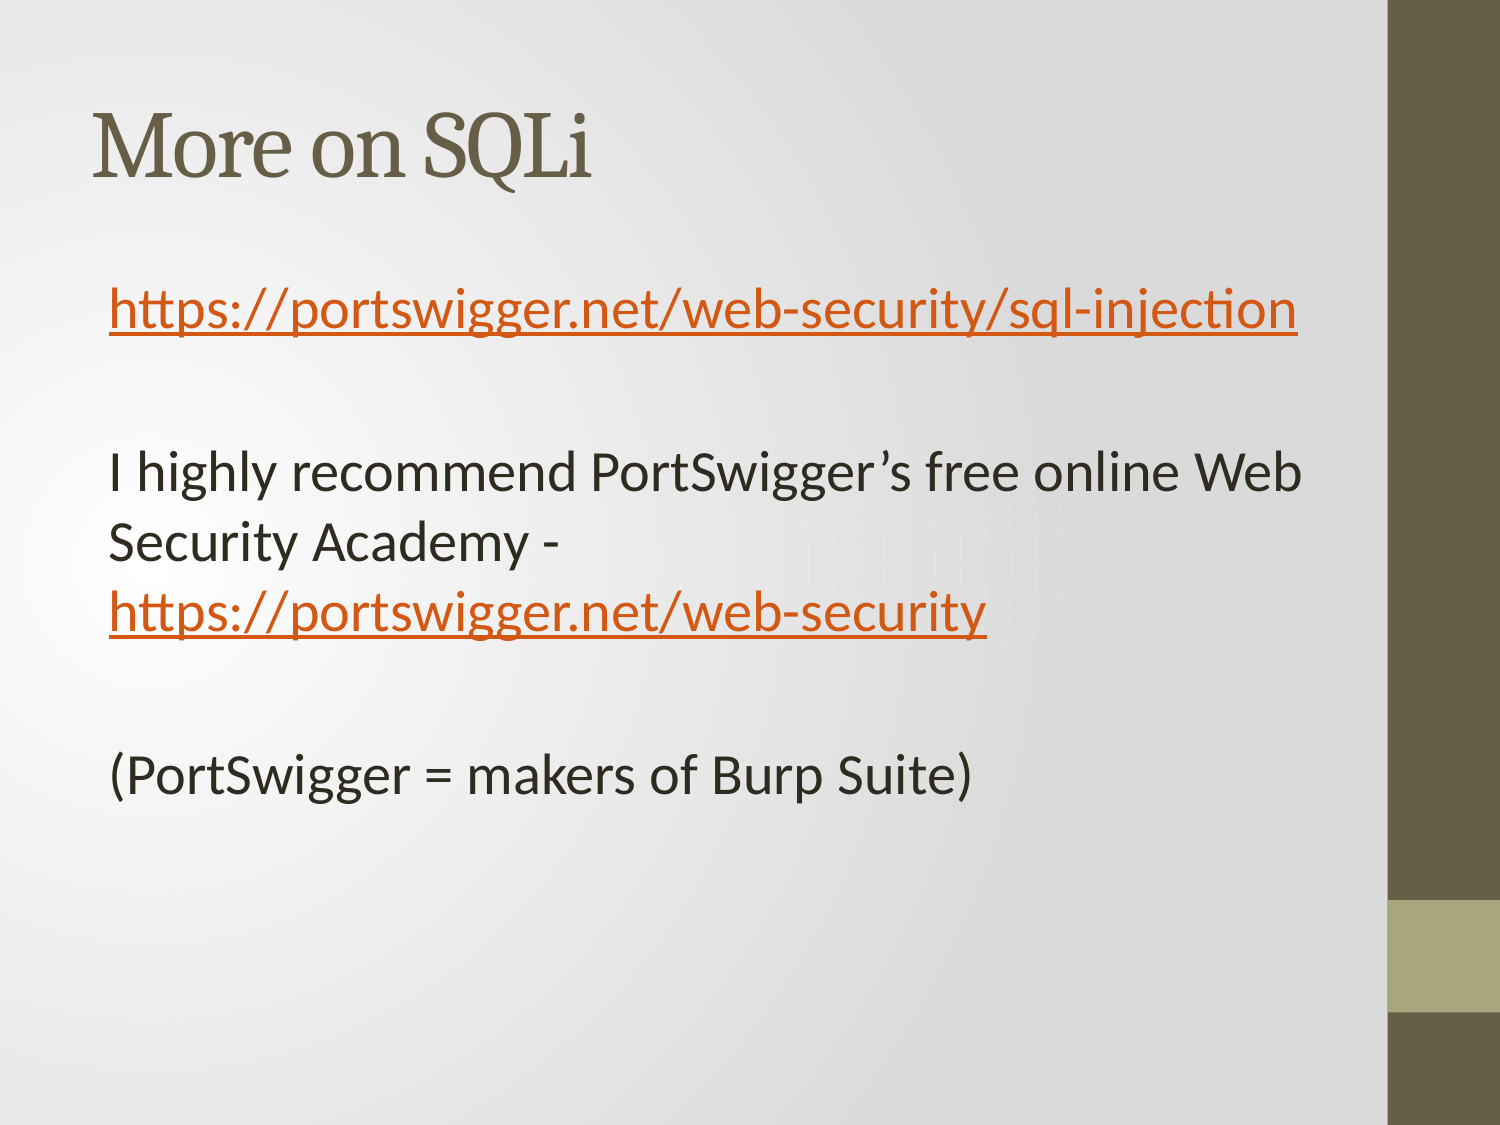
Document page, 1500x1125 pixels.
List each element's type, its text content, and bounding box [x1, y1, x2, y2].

list https://portswigger.net/web-security/sql-injection I highly recommend PortSwigger’s free online Web Security Academy - https://portswigger.net/web-security (PortSwigger = makers of Burp Suite) [75, 262, 1325, 1050]
title More on SQLi [75, 45, 1325, 233]
